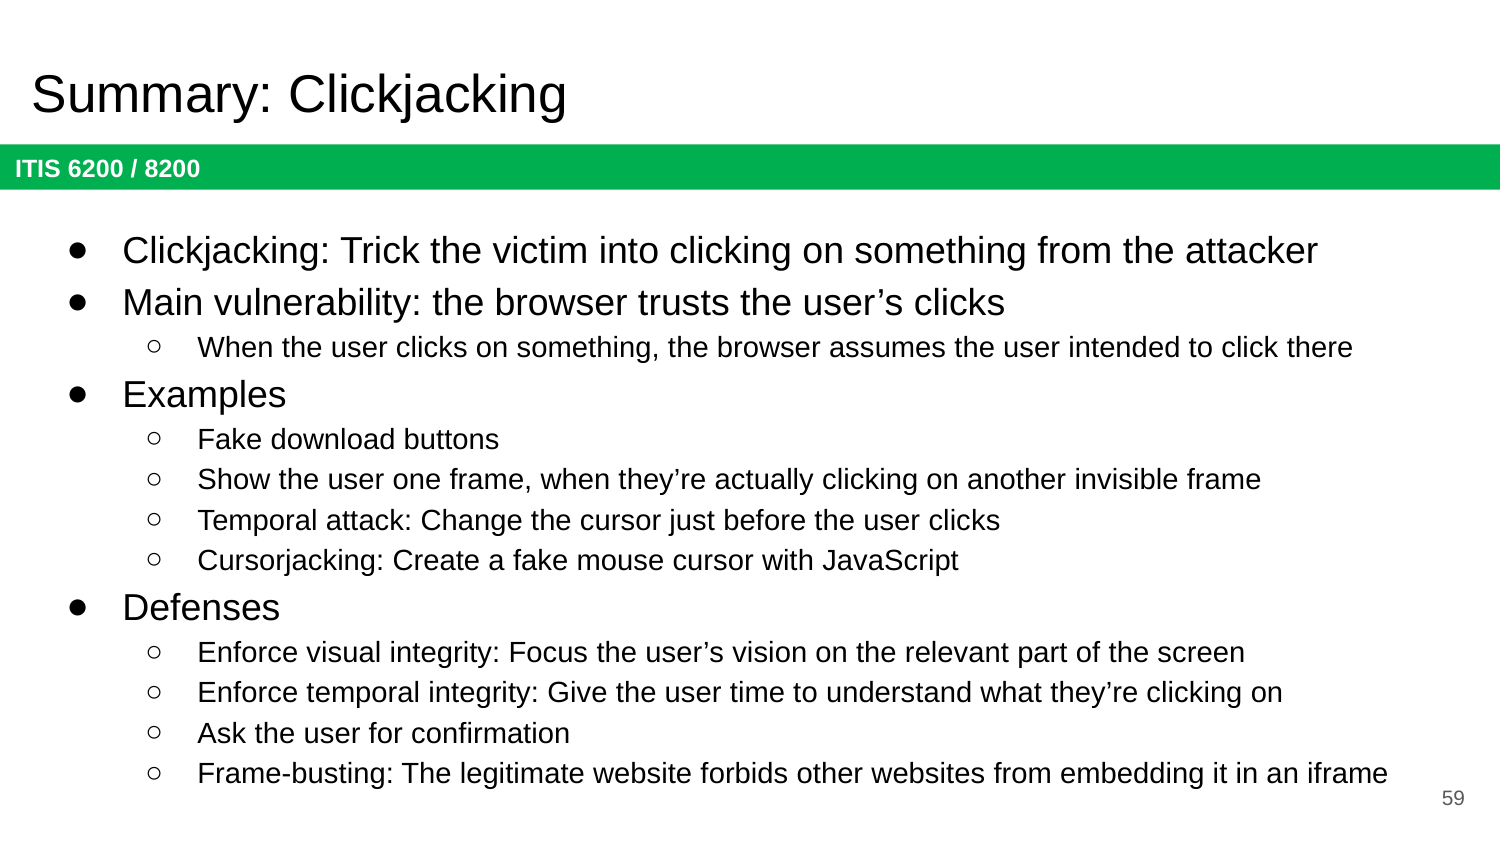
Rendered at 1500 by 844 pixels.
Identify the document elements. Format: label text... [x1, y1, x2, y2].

title Summary: Clickjacking [16, 44, 1415, 139]
slide_number 59 [1389, 764, 1480, 830]
list Clickjacking: Trick the victim into clicking on something from the attacker Main vulnerability: the browser trusts the user’s clicks When the user clicks on something, the browser assumes the user intended to click there Examples Fake download buttons Show the user one frame, when they’re actually clicking on another invisible frame Temporal attack: Change the cursor just before the user clicks Cursorjacking: Create a fake mouse cursor with JavaScript Defenses Enforce visual integrity: Focus the user’s vision on the relevant part of the screen Enforce temporal integrity: Give the user time to understand what they’re clicking on Ask the user for confirmation Frame-busting: The legitimate website forbids other websites from embedding it in an iframe [32, 204, 1431, 830]
